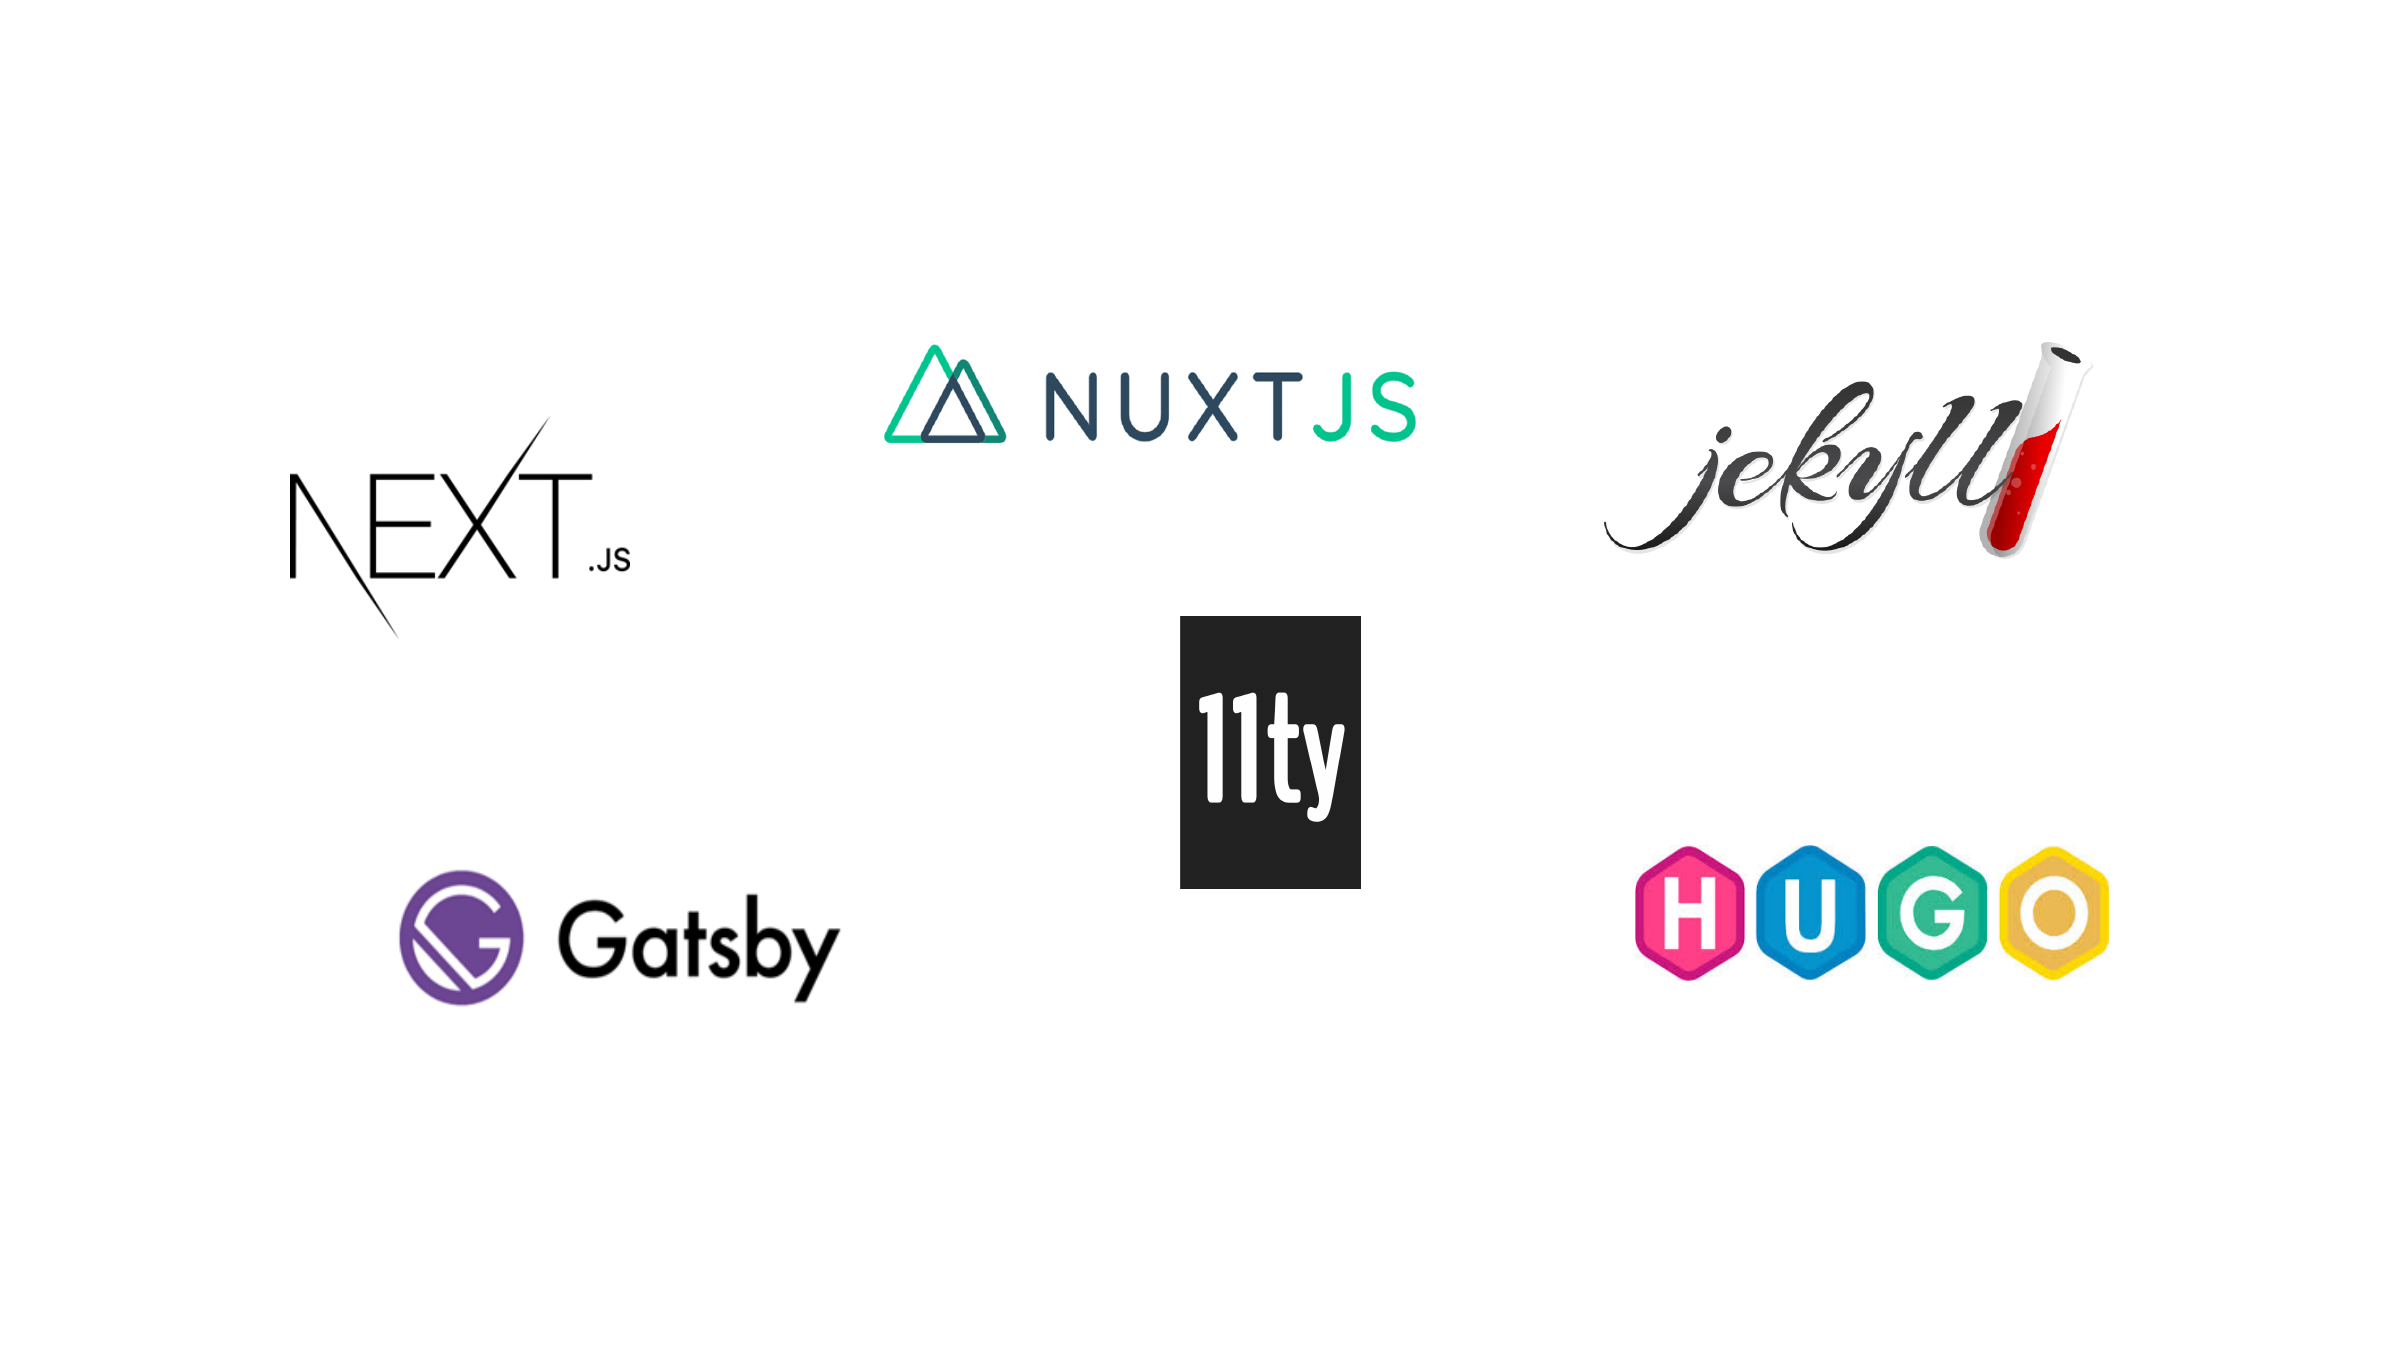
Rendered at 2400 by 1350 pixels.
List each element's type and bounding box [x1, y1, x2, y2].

picture [1589, 325, 2110, 578]
picture [1180, 615, 1361, 890]
picture [1635, 844, 2110, 981]
picture [361, 833, 882, 1025]
picture [860, 325, 1434, 472]
picture [290, 416, 631, 640]
